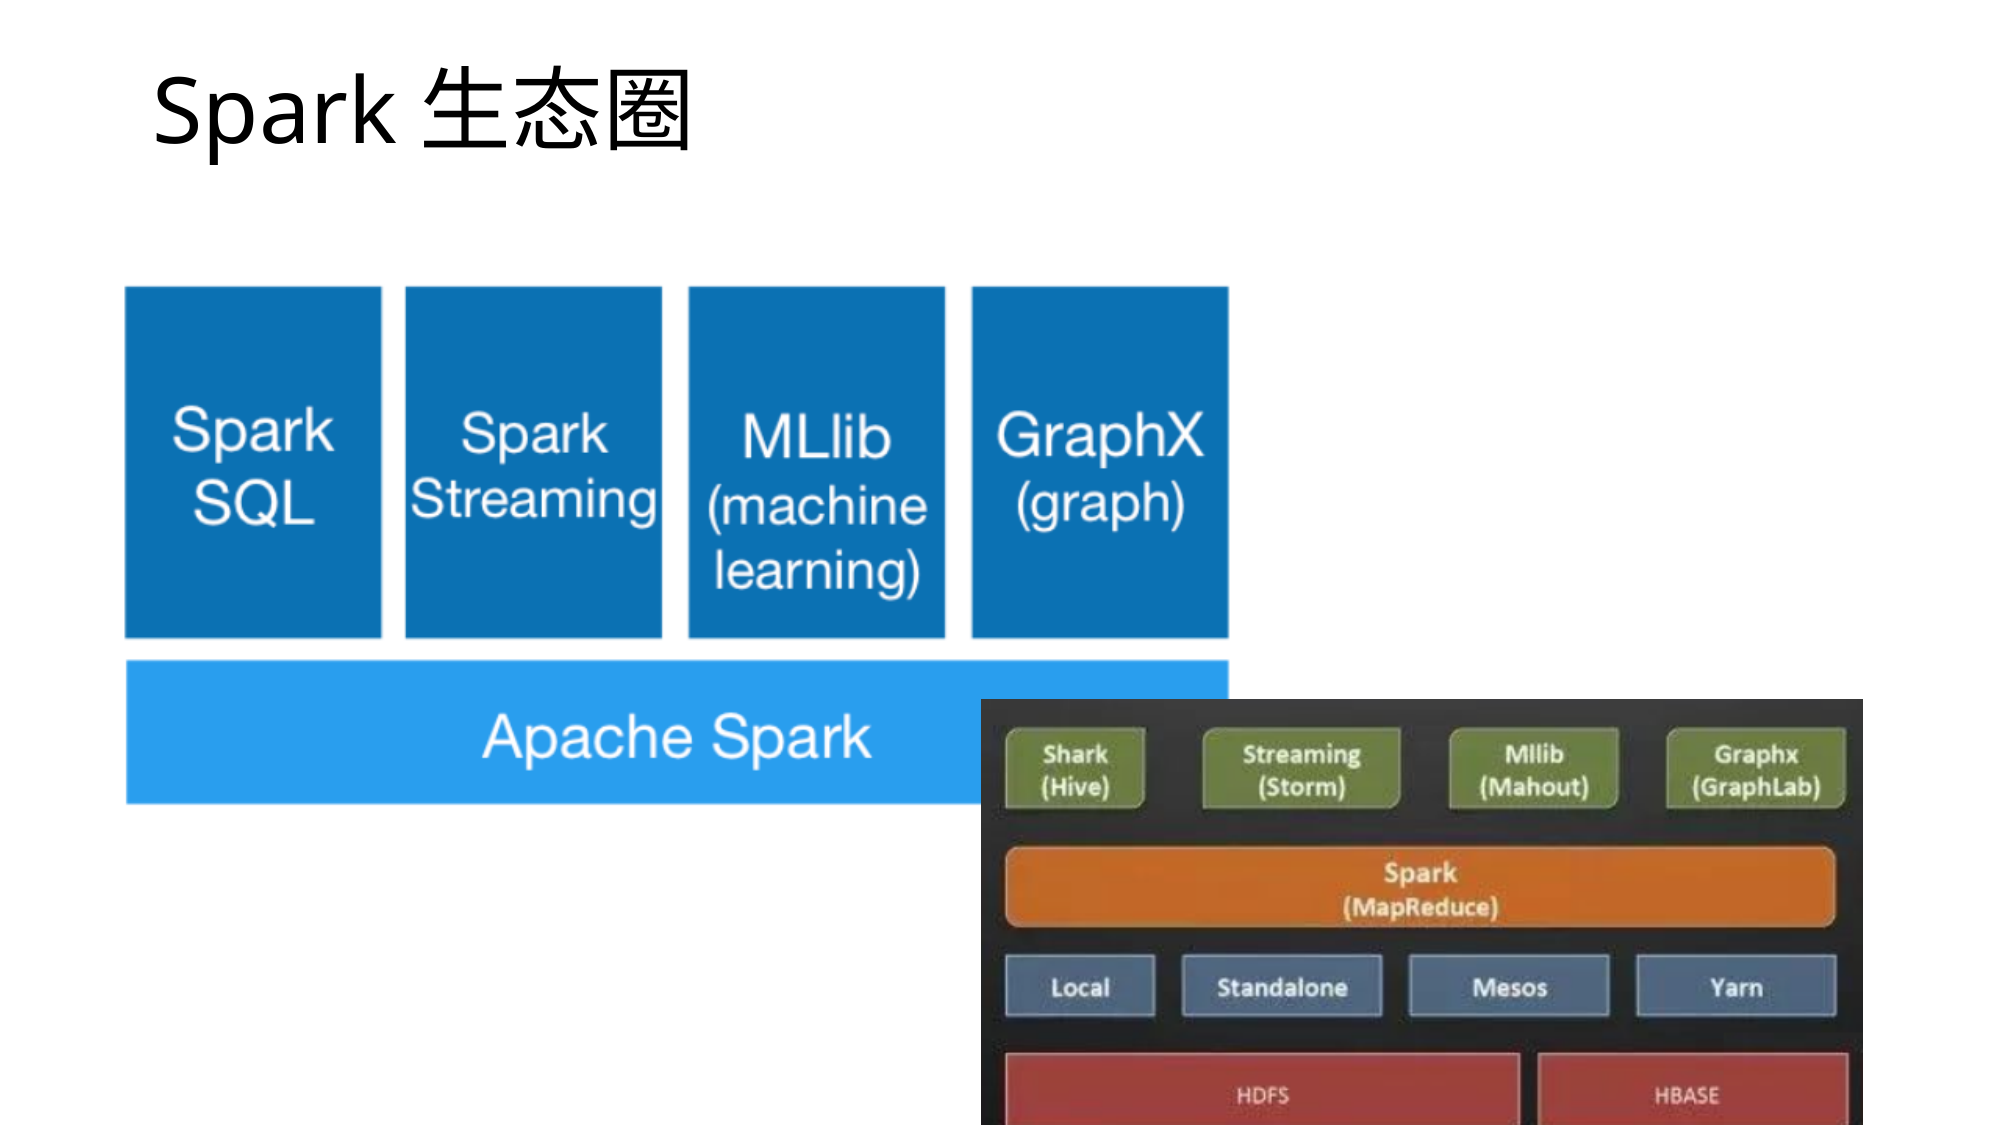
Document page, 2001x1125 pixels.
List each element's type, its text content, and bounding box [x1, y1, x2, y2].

title Spark生态圈 [137, 59, 1863, 278]
picture [981, 699, 1863, 1125]
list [117, 276, 1240, 813]
